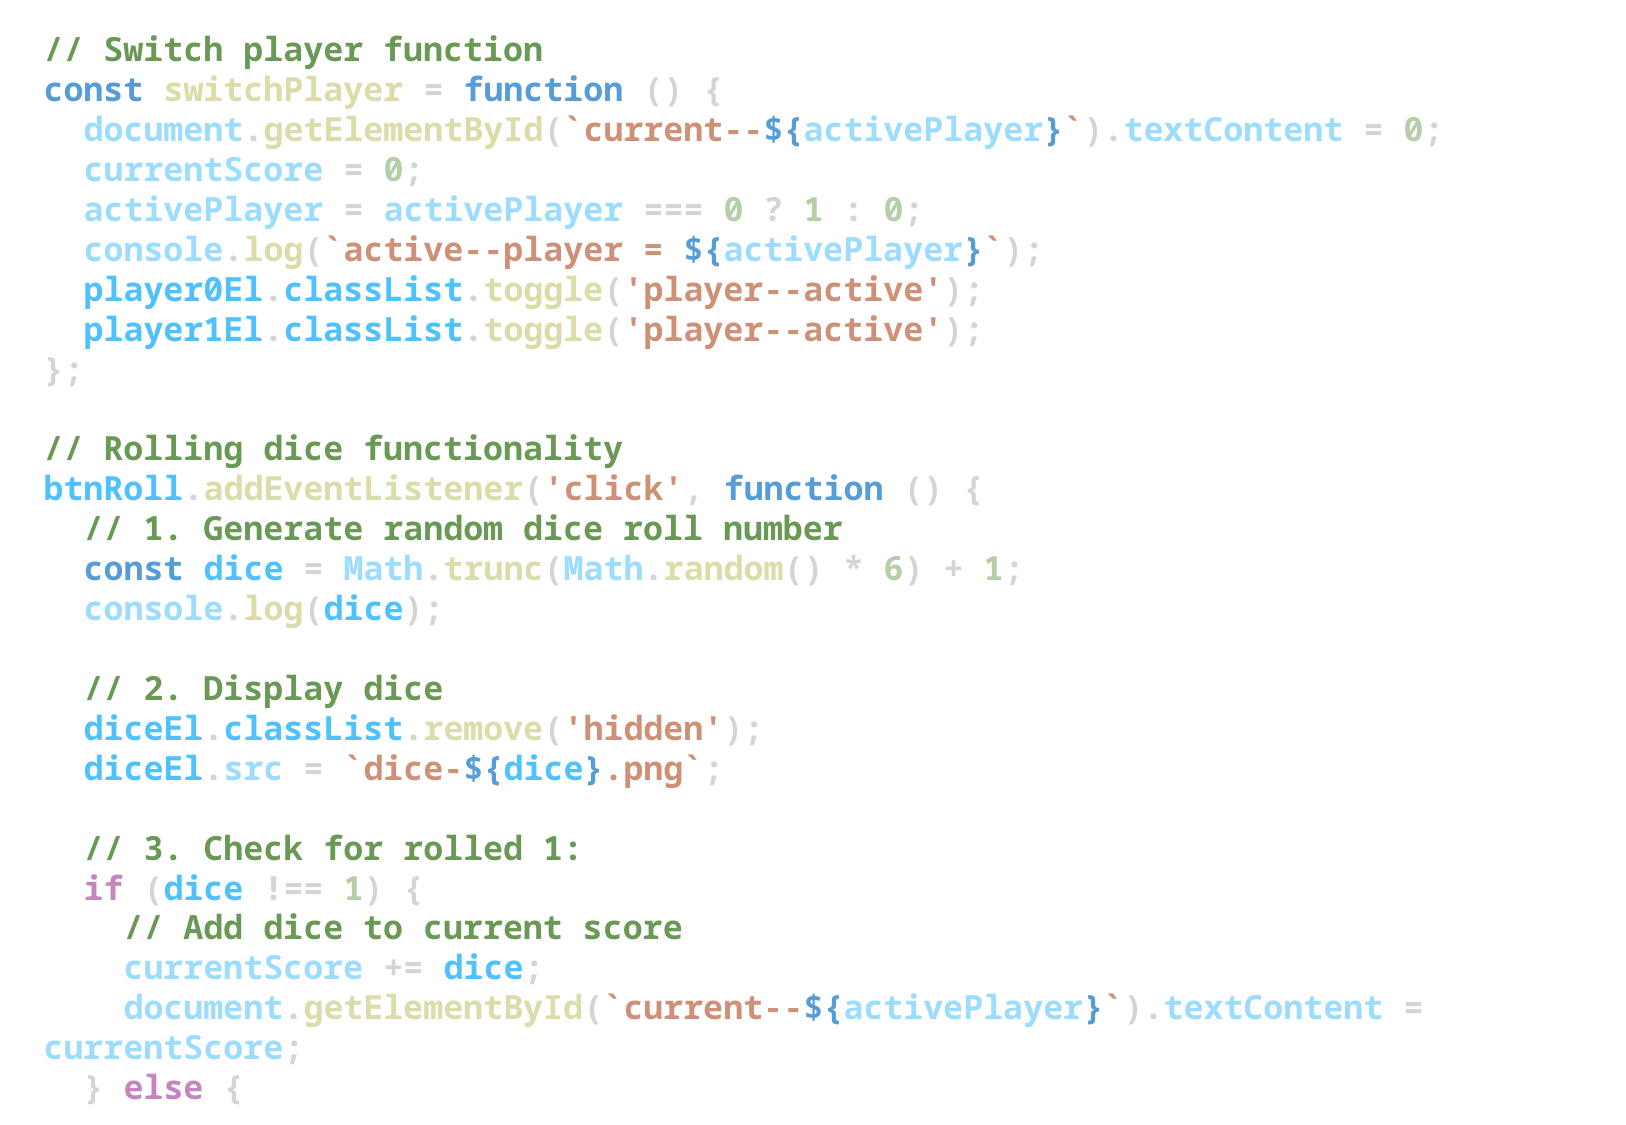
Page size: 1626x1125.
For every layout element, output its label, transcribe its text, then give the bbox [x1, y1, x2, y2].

text_box // Switch player function const switchPlayer = function () { document.getElementById(`current--${activePlayer}`).textContent = 0; currentScore = 0; activePlayer = activePlayer === 0 ? 1 : 0; console.log(`active--player = ${activePlayer}`); player0El.classList.toggle('player--active'); player1El.classList.toggle('player--active'); }; // Rolling dice functionality btnRoll.addEventListener('click', function () { // 1. Generate random dice roll number const dice = Math.trunc(Math.random() * 6) + 1; console.log(dice); // 2. Display dice diceEl.classList.remove('hidden'); diceEl.src = `dice-${dice}.png`; // 3. Check for rolled 1: if (dice !== 1) { // Add dice to current score currentScore += dice; document.getElementById(`current--${activePlayer}`).textContent = currentScore; } else { [28, 20, 1597, 1125]
